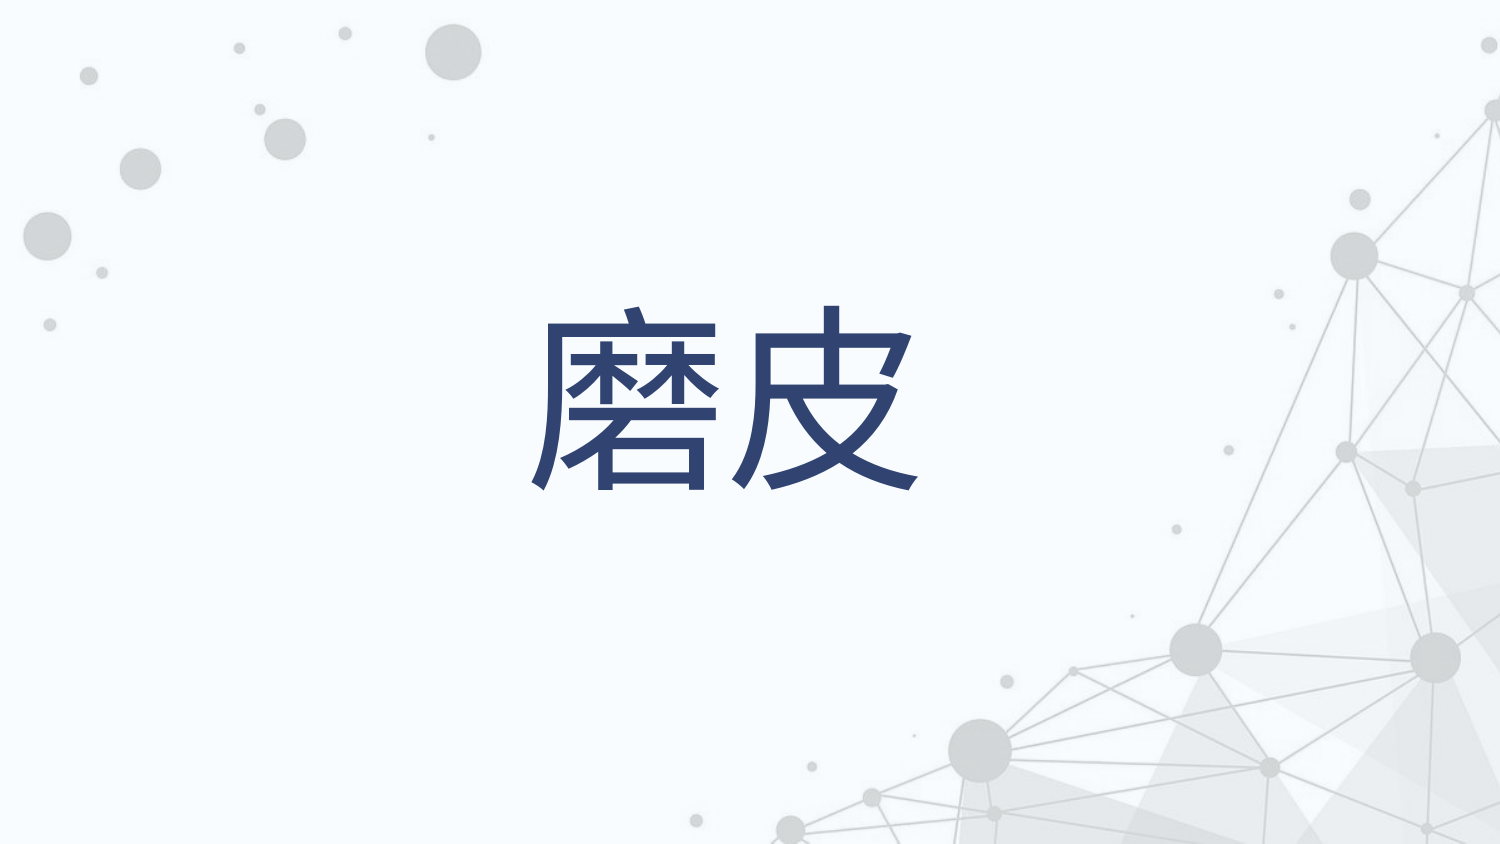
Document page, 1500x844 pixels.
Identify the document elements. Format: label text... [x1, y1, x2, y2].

text_box 磨皮 [511, 267, 942, 523]
